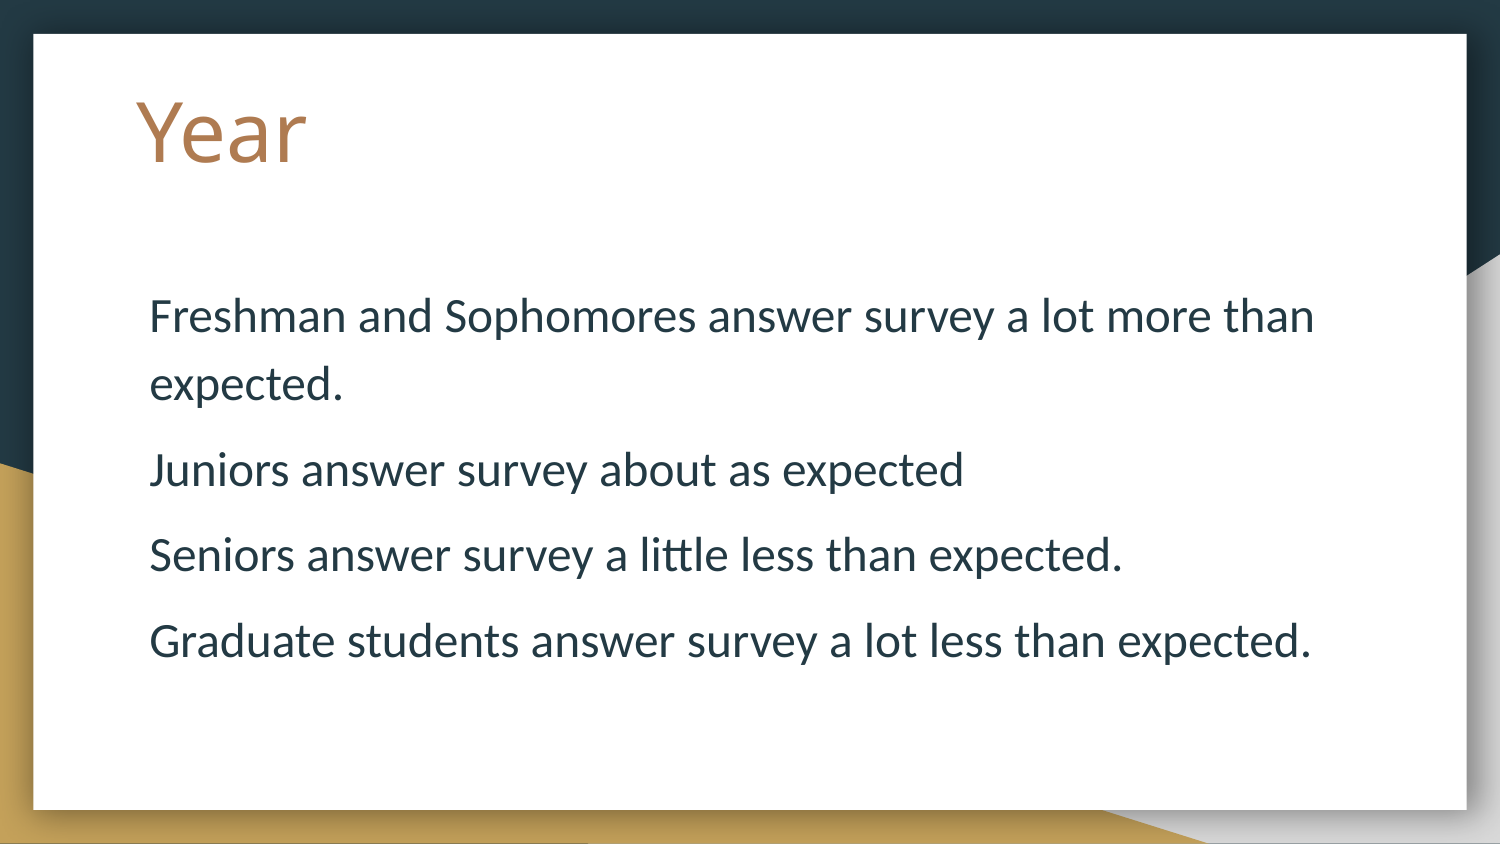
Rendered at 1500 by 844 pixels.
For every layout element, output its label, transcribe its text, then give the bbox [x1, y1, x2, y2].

title Year [121, 63, 1354, 221]
list Freshman and Sophomores answer survey a lot more than expected. Juniors answer survey about as expected Seniors answer survey a little less than expected. Graduate students answer survey a lot less than expected. [134, 259, 1366, 729]
